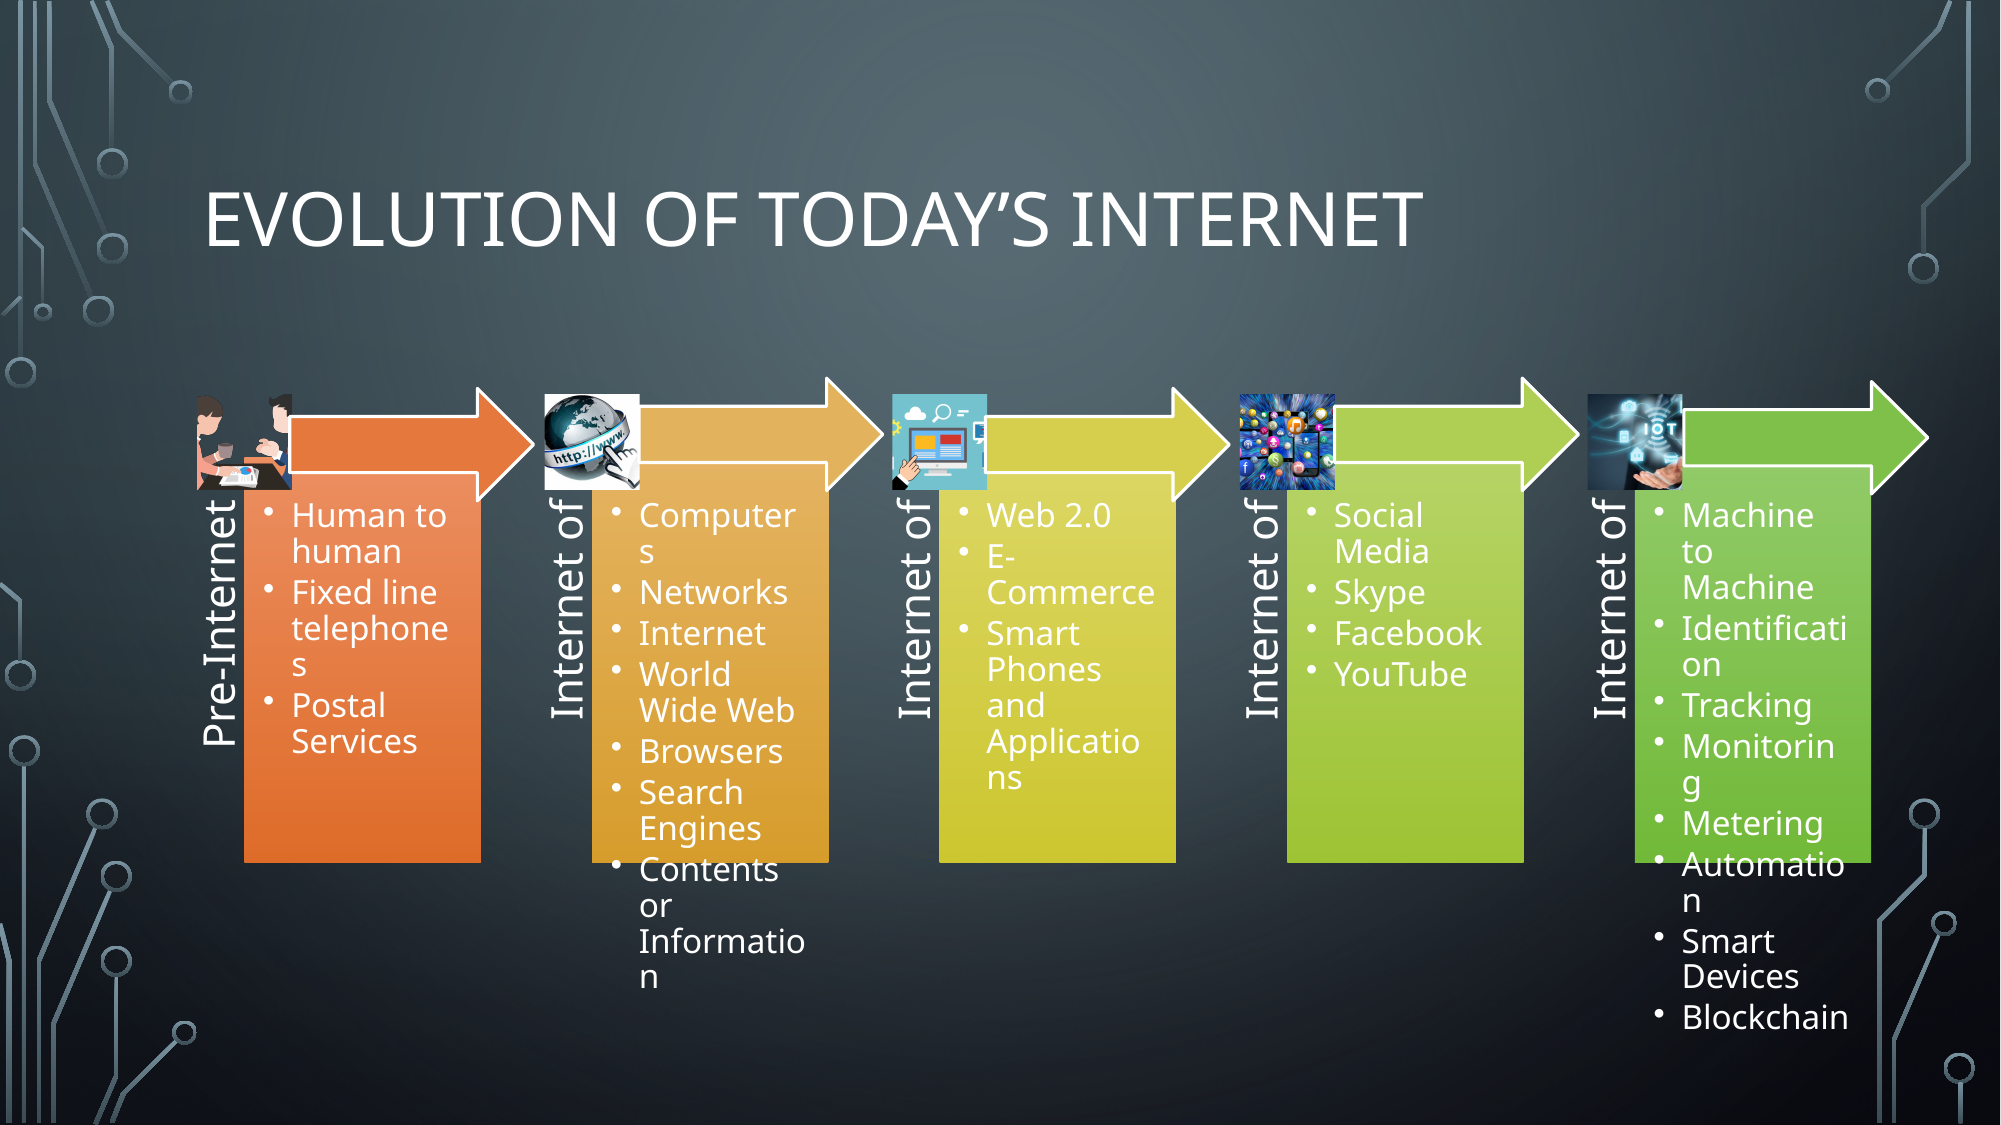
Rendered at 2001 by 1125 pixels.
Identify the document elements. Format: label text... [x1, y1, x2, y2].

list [186, 368, 1882, 889]
text_box [1882, 390, 1929, 485]
title Evolution of today’s Internet [187, 101, 1813, 344]
